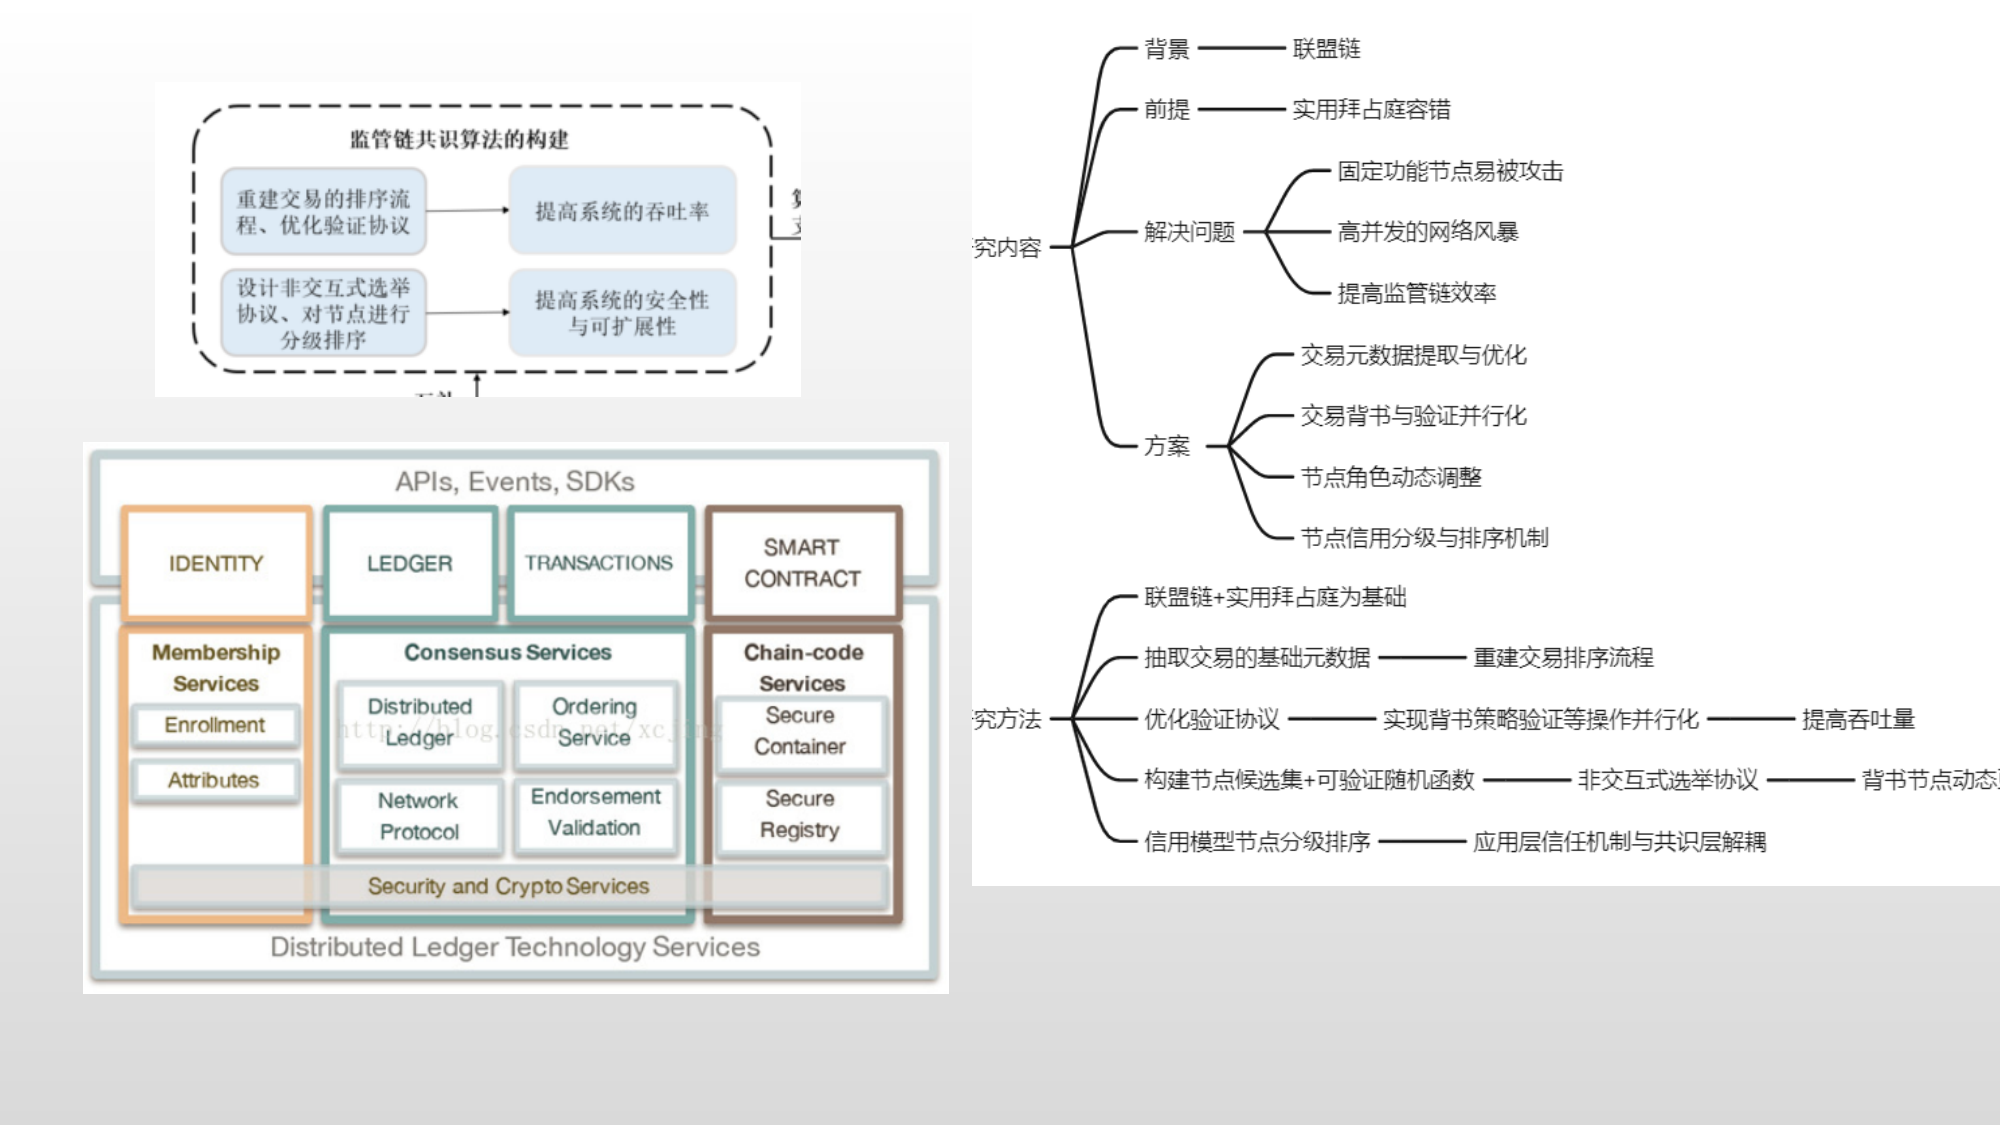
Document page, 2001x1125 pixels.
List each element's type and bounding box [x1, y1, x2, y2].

picture [972, 0, 2000, 886]
picture [83, 442, 949, 994]
picture [155, 82, 801, 398]
